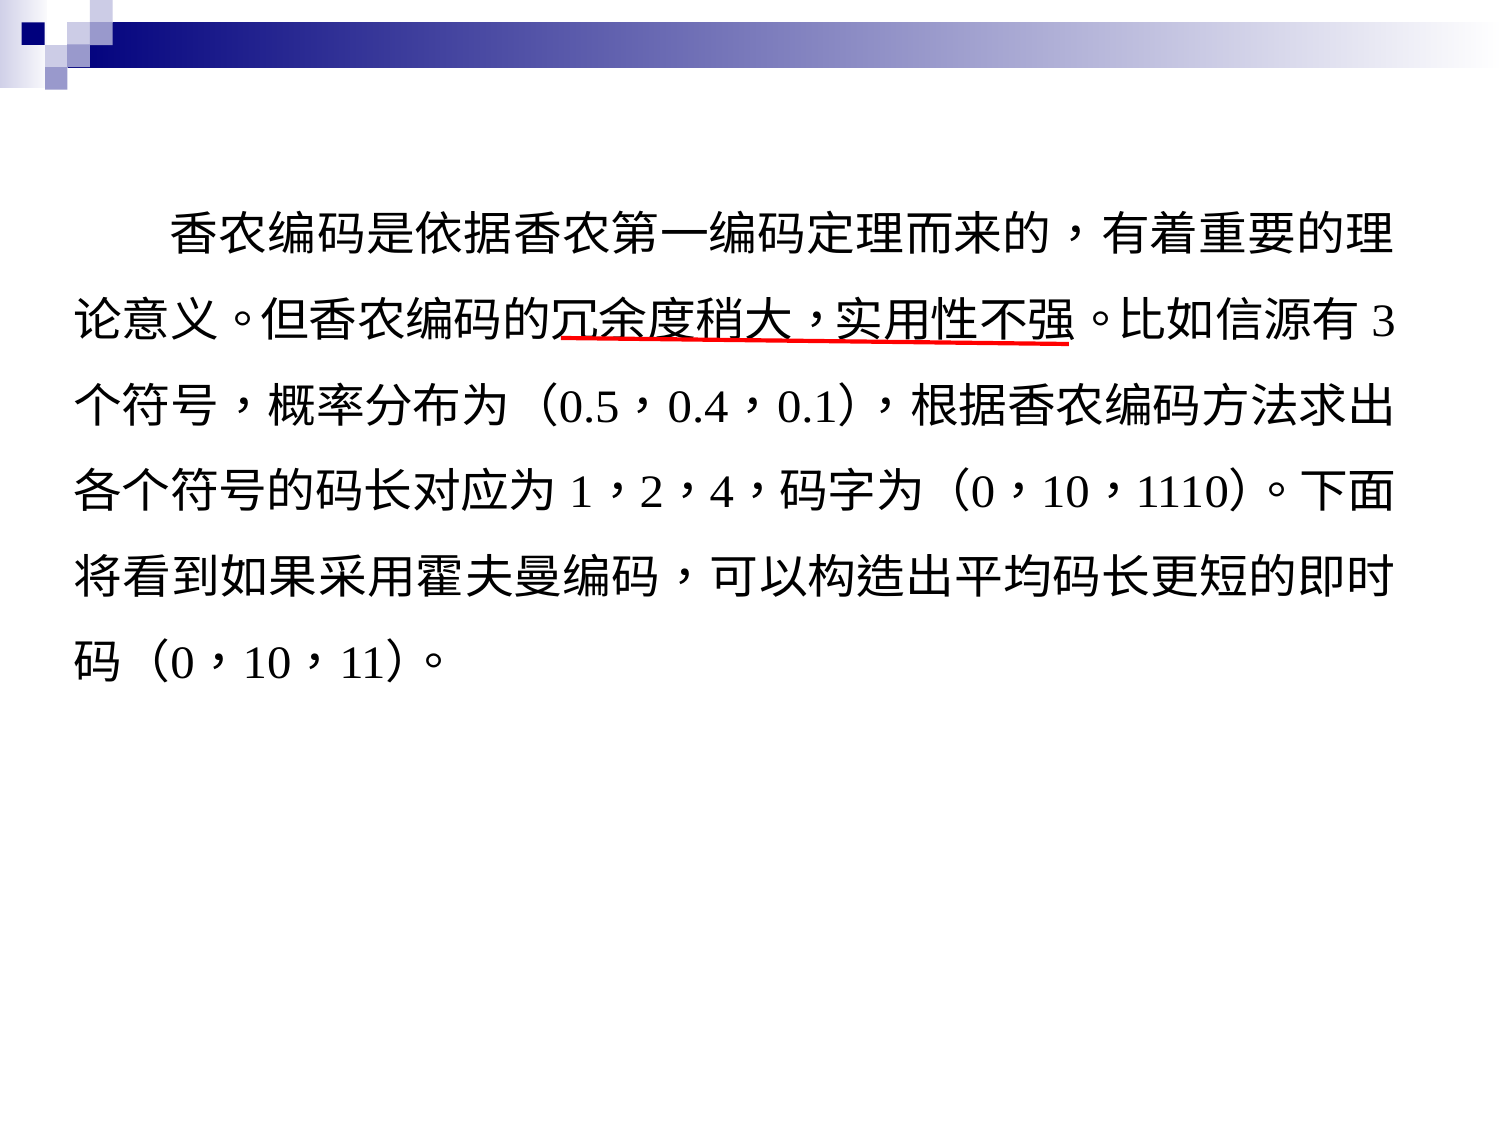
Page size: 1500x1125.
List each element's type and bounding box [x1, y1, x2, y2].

text_box [560, 337, 1070, 345]
text_box [72, 190, 1399, 774]
